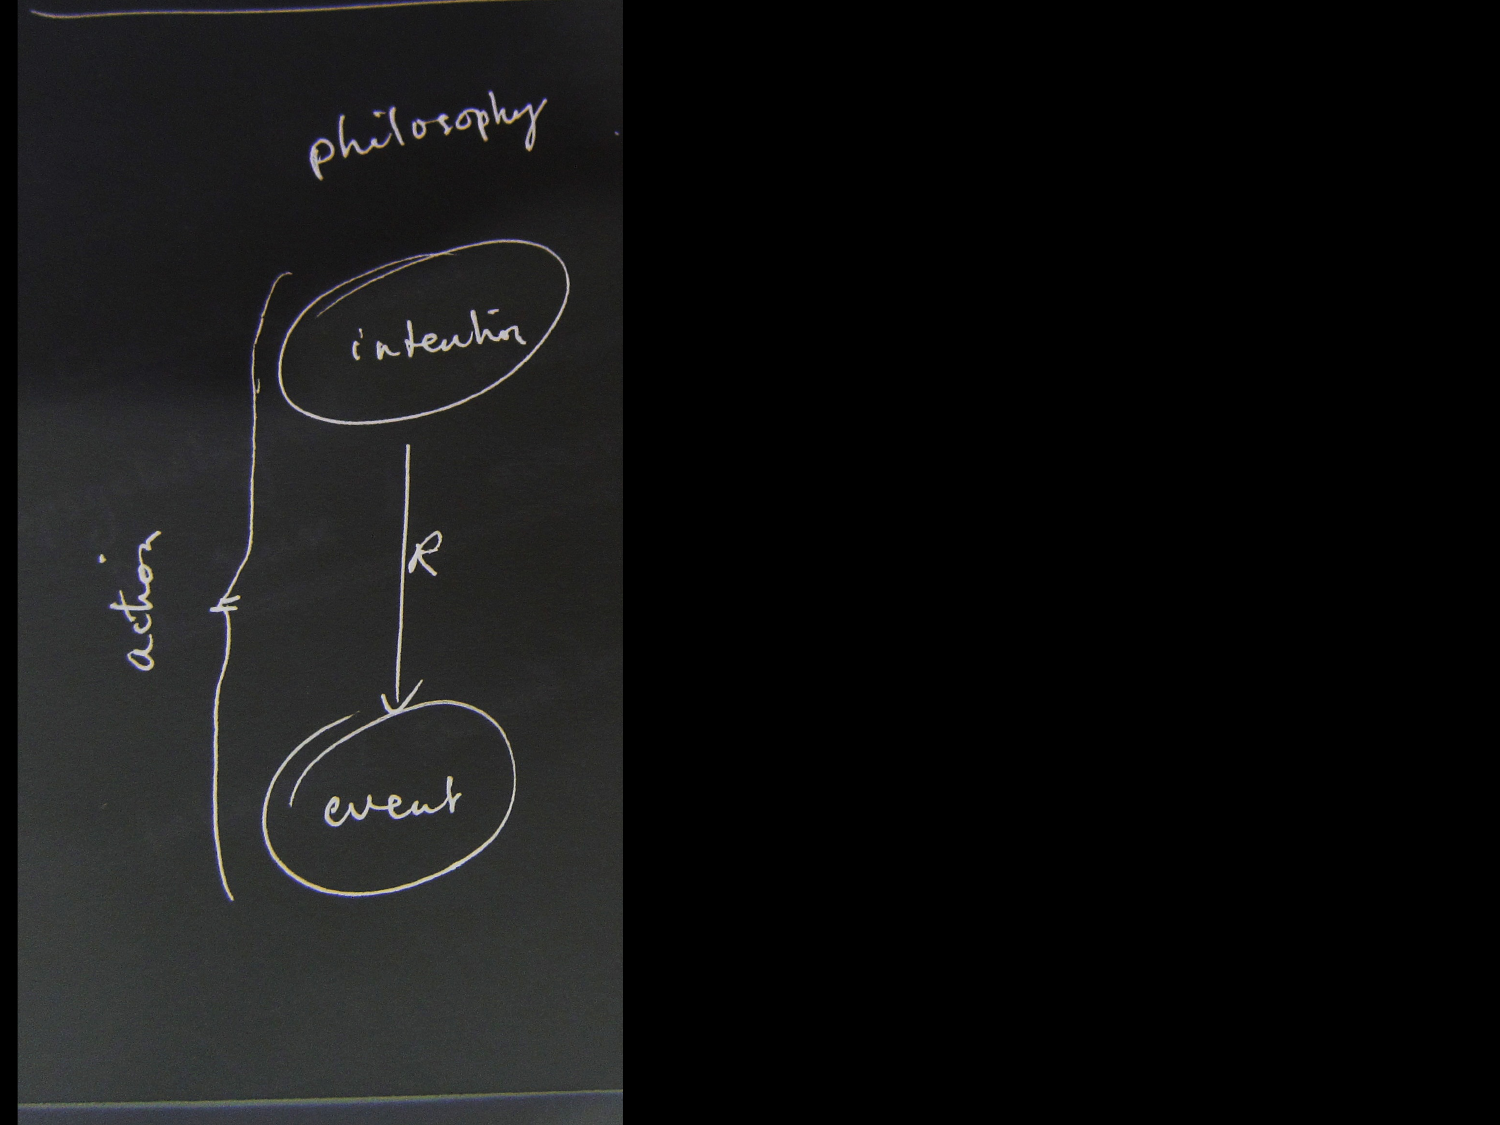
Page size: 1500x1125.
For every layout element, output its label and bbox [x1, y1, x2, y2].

picture [17, 0, 624, 1125]
